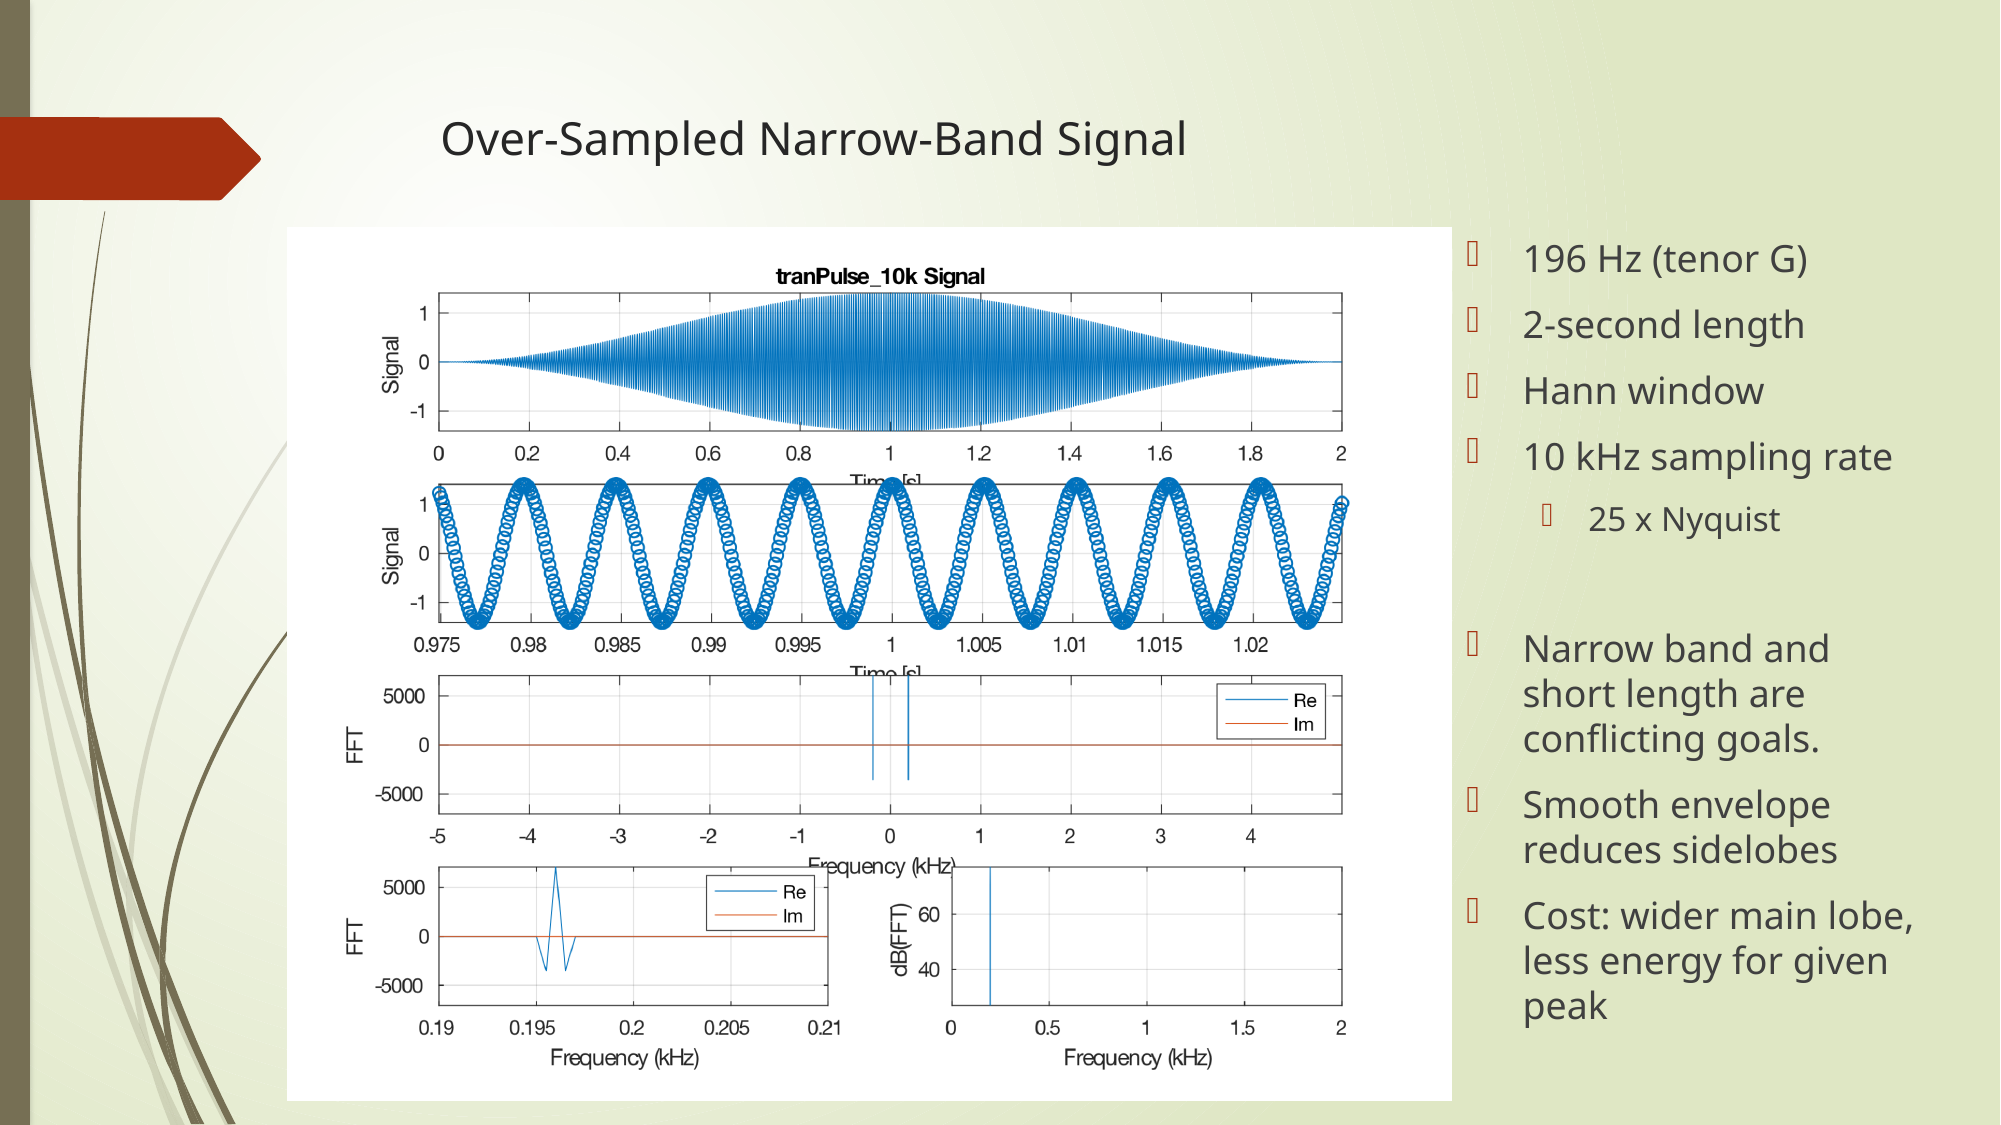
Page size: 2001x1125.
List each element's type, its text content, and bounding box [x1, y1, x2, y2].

title Over-Sampled Narrow-Band Signal [425, 102, 1888, 227]
picture [287, 227, 1452, 1101]
list 196 Hz (tenor G) 2-second length Hann window 10 kHz sampling rate 25 x Nyquist Narrow band and short length are conflicting goals. Smooth envelope reduces sidelobes Cost: wider main lobe, less energy for given peak [1452, 227, 1948, 1043]
